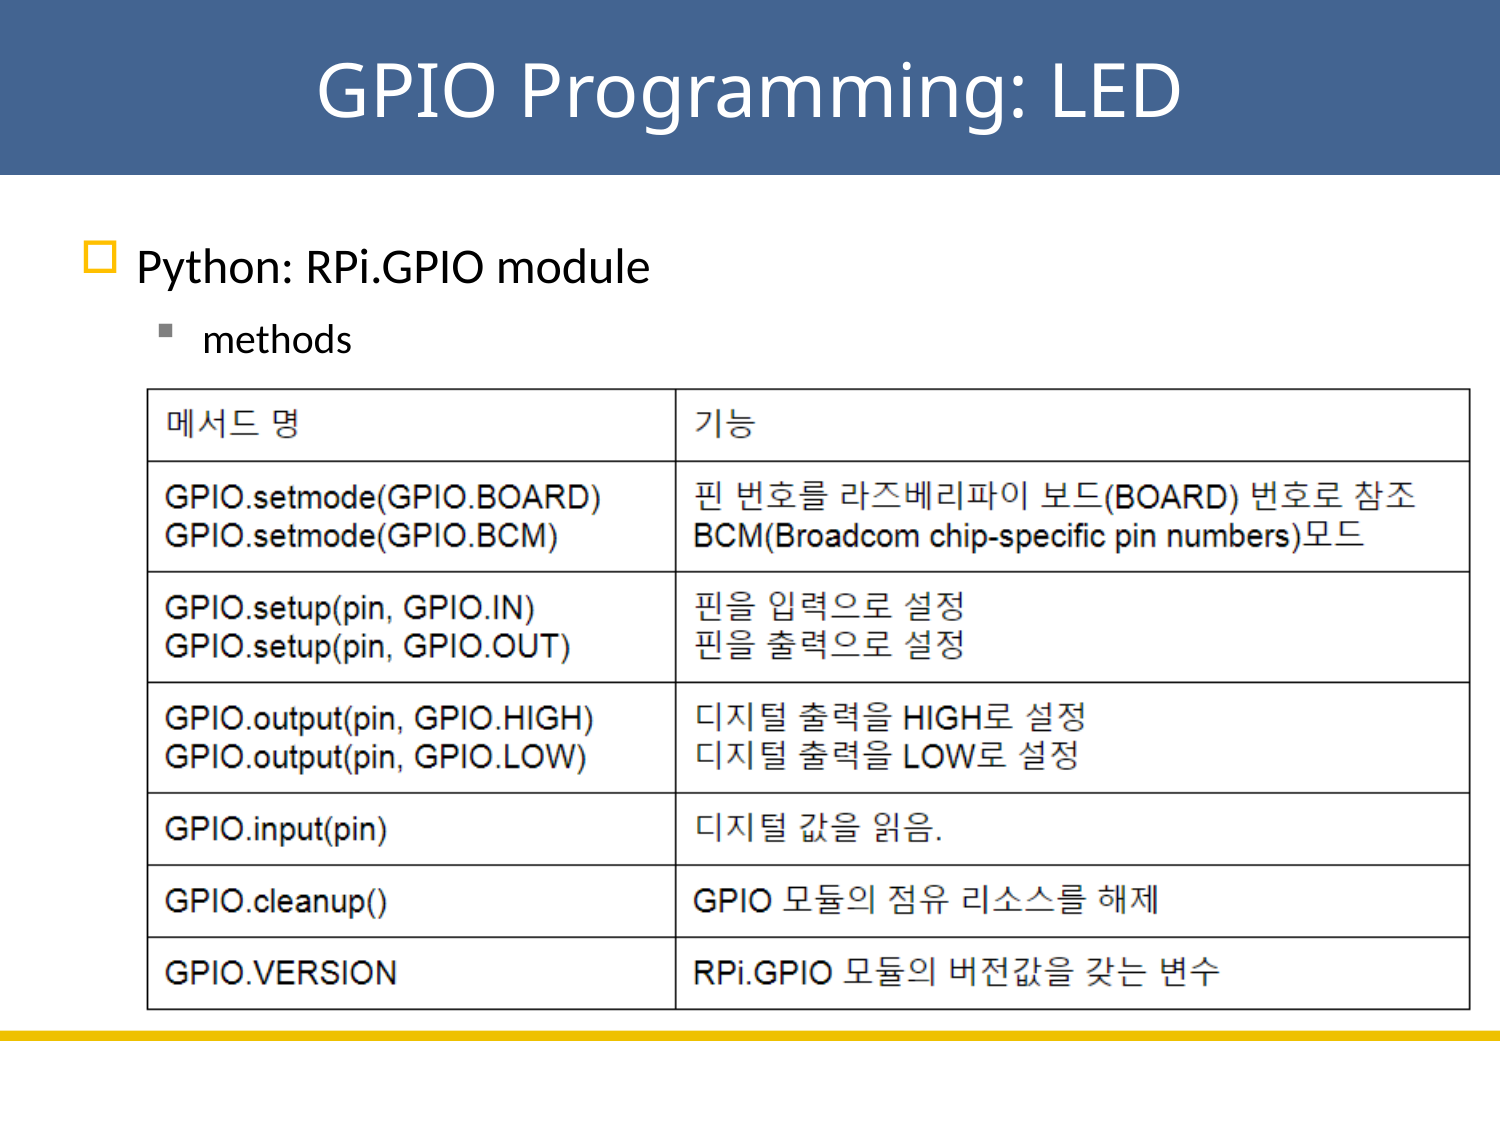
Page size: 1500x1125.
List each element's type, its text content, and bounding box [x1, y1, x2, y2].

title GPIO Programming: LED [0, 0, 1500, 176]
list Python: RPi.GPIO module methods [64, 213, 1463, 1001]
picture [138, 379, 1482, 1021]
